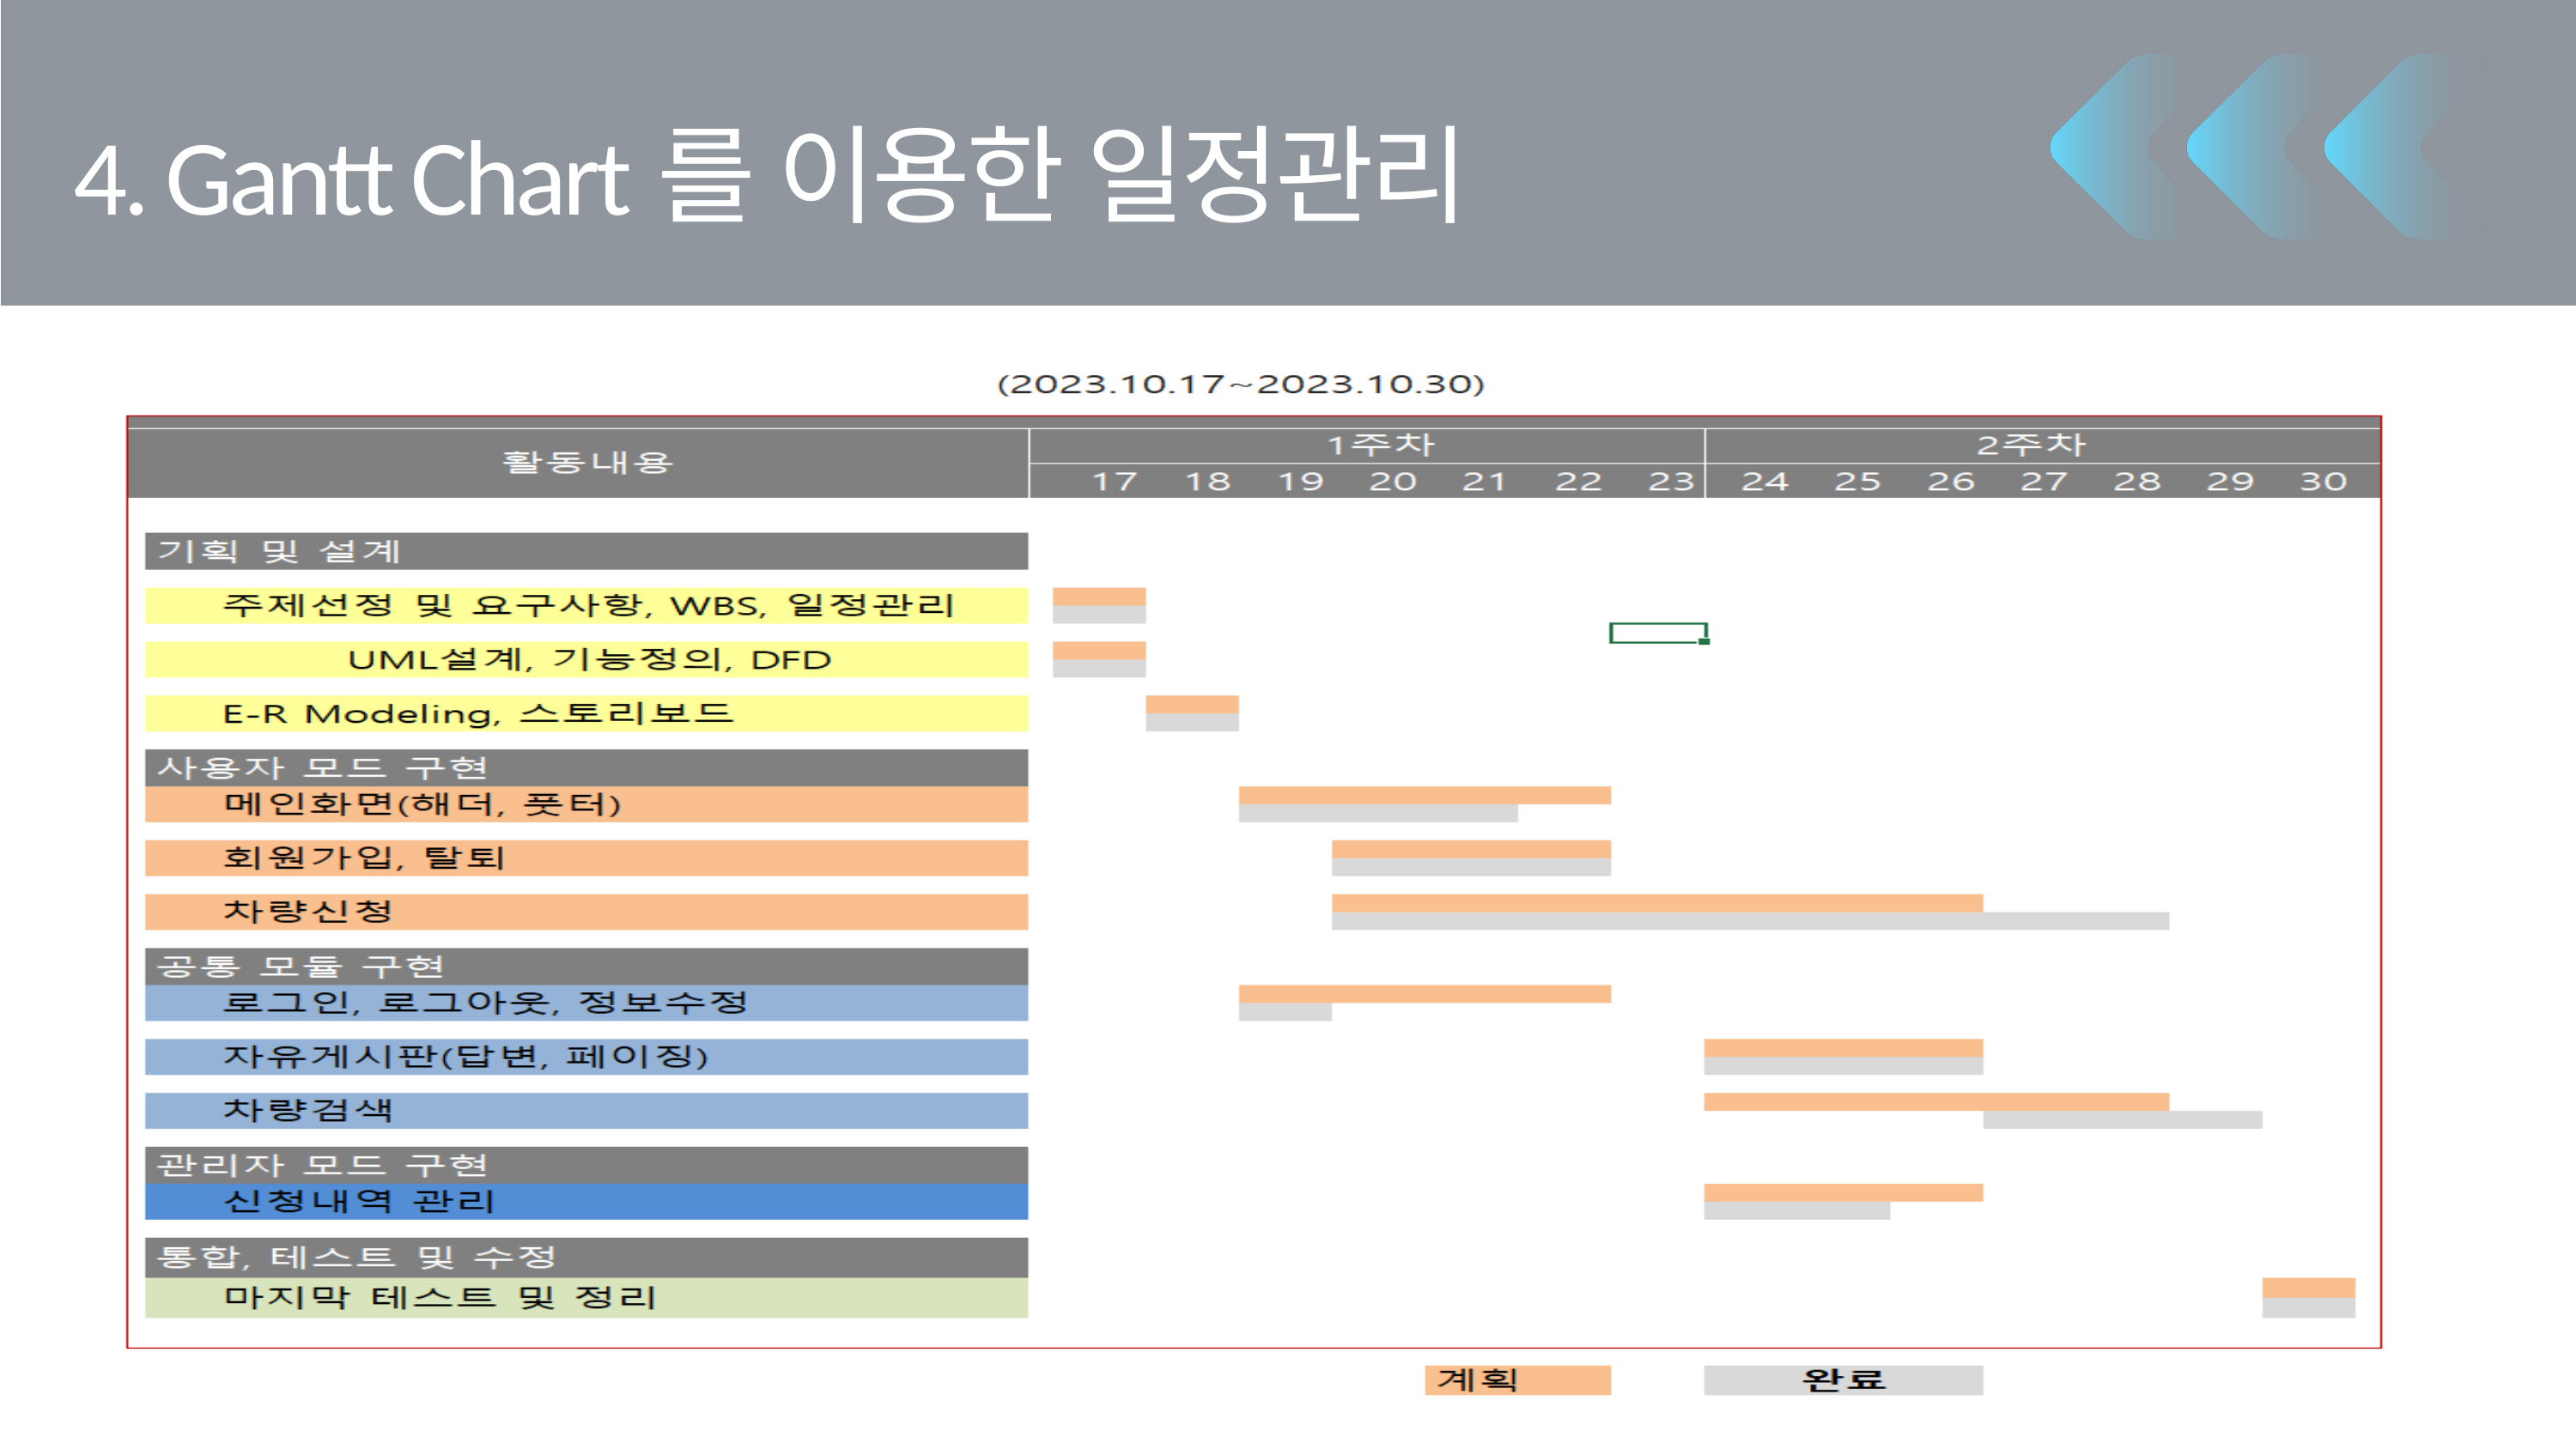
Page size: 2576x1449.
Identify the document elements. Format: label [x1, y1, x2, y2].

text_box [0, 0, 2576, 306]
picture [75, 360, 2438, 1417]
text_box [2048, 54, 2506, 239]
